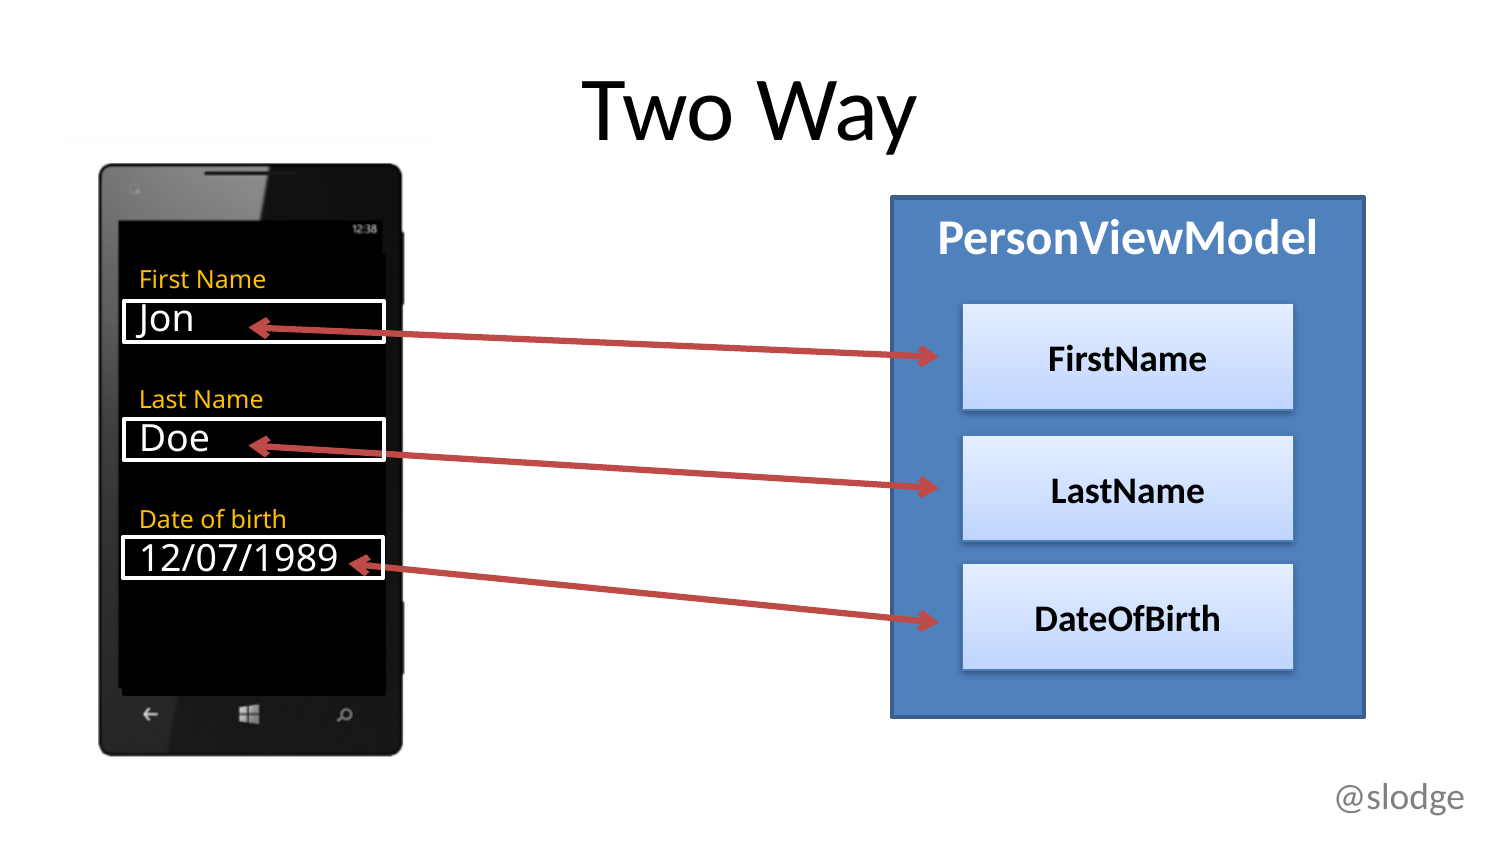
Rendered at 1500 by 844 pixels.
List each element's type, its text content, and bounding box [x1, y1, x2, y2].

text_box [248, 445, 940, 489]
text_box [248, 327, 940, 358]
text_box LastName [962, 434, 1294, 542]
title Two Way [75, 33, 1425, 175]
text_box PersonViewModel [890, 195, 1366, 719]
picture [64, 137, 433, 778]
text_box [348, 563, 940, 623]
text_box DateOfBirth [962, 563, 1294, 671]
text_box FirstName [962, 303, 1294, 411]
